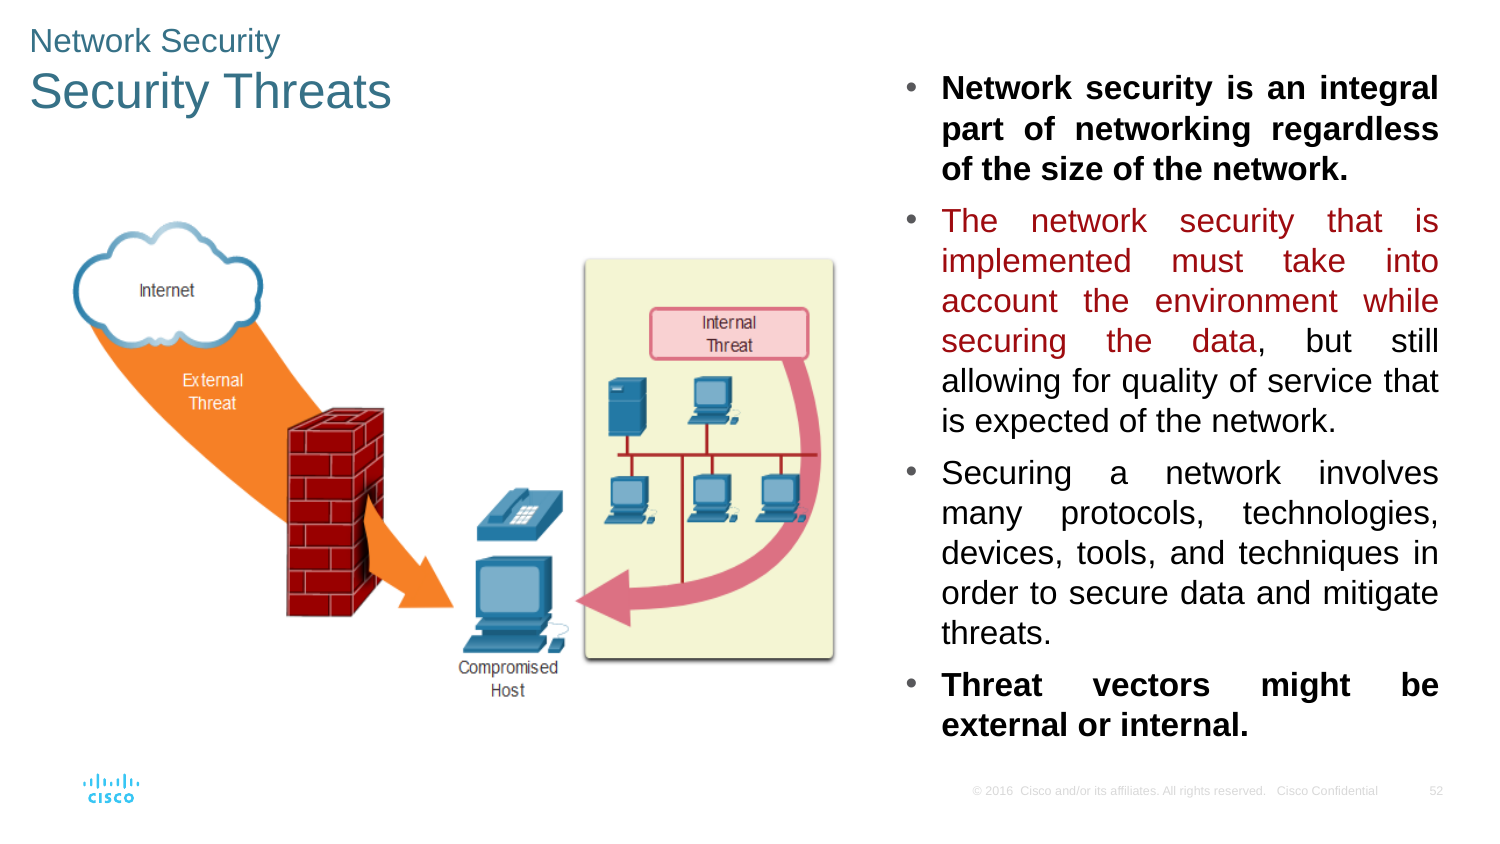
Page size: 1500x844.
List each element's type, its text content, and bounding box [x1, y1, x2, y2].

list Network security is an integral part of networking regardless of the size of the network. The network security that is implemented must take into account the environment while securing the data, but still allowing for quality of service that is expected of the network. Securing a network involves many protocols, technologies, devices, tools, and techniques in order to secure data and mitigate threats. Threat vectors might be external or internal. [867, 59, 1470, 685]
title Network Security Security Threats [14, 6, 855, 131]
picture [56, 216, 855, 707]
